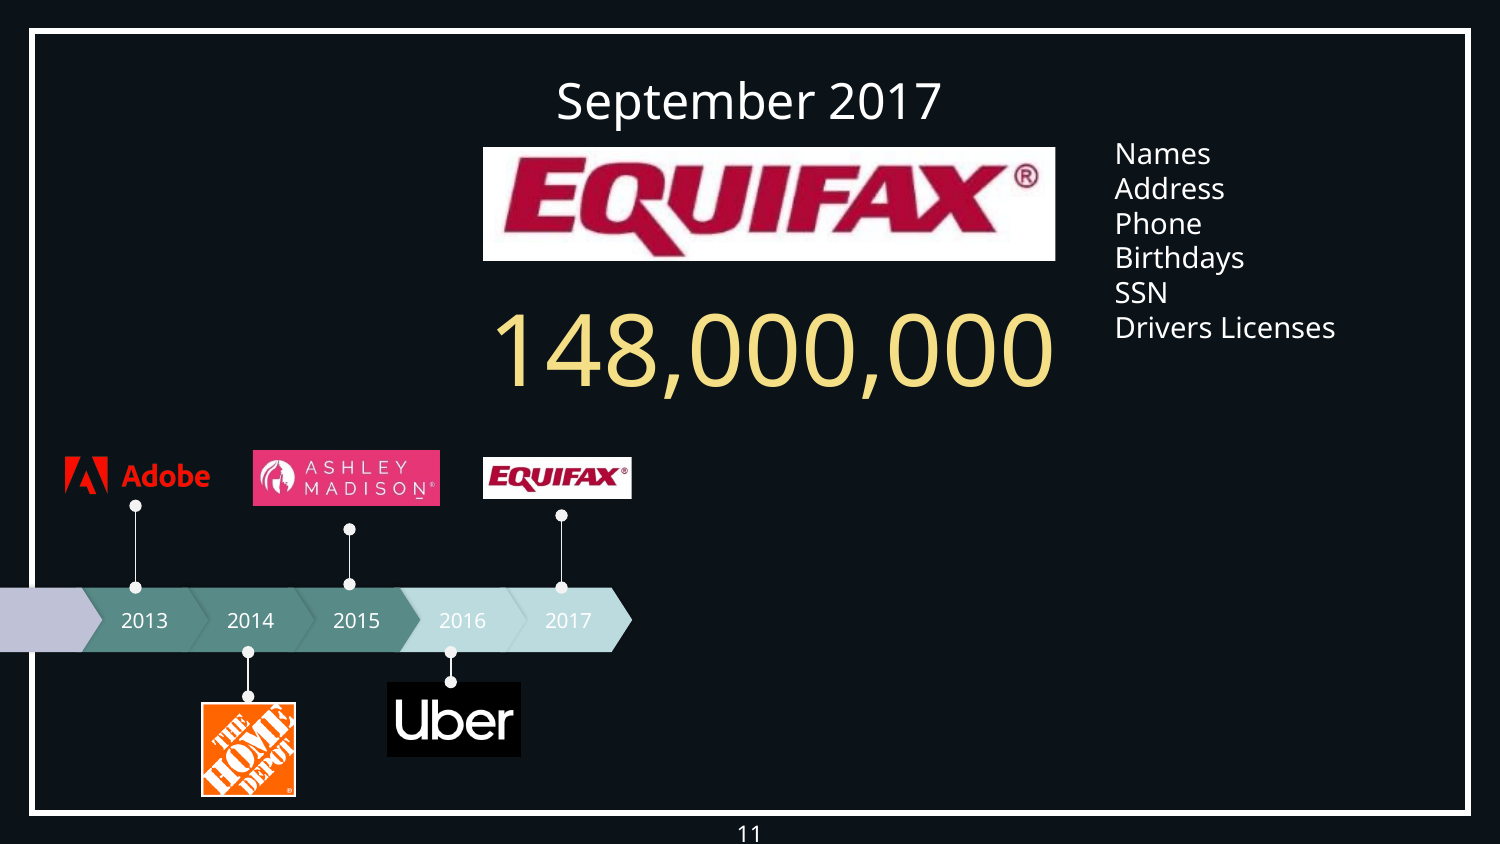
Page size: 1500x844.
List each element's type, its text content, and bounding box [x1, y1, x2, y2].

picture [252, 450, 441, 506]
picture [482, 456, 632, 499]
picture [482, 147, 1056, 262]
text_box 2016 [403, 587, 527, 653]
picture [387, 681, 521, 757]
text_box 2014 [192, 587, 315, 653]
list September 2017 [75, 54, 1425, 141]
text_box [0, 587, 103, 653]
picture [201, 702, 296, 797]
text_box 2013 [85, 587, 209, 653]
slide_number 11 [0, 804, 1500, 840]
picture [51, 426, 223, 524]
text_box Names Address Phone Birthdays SSN Drivers Licenses [1099, 127, 1351, 353]
text_box 148,000,000 [400, 251, 1146, 442]
text_box 2017 [509, 587, 633, 653]
text_box 2015 [297, 587, 421, 653]
